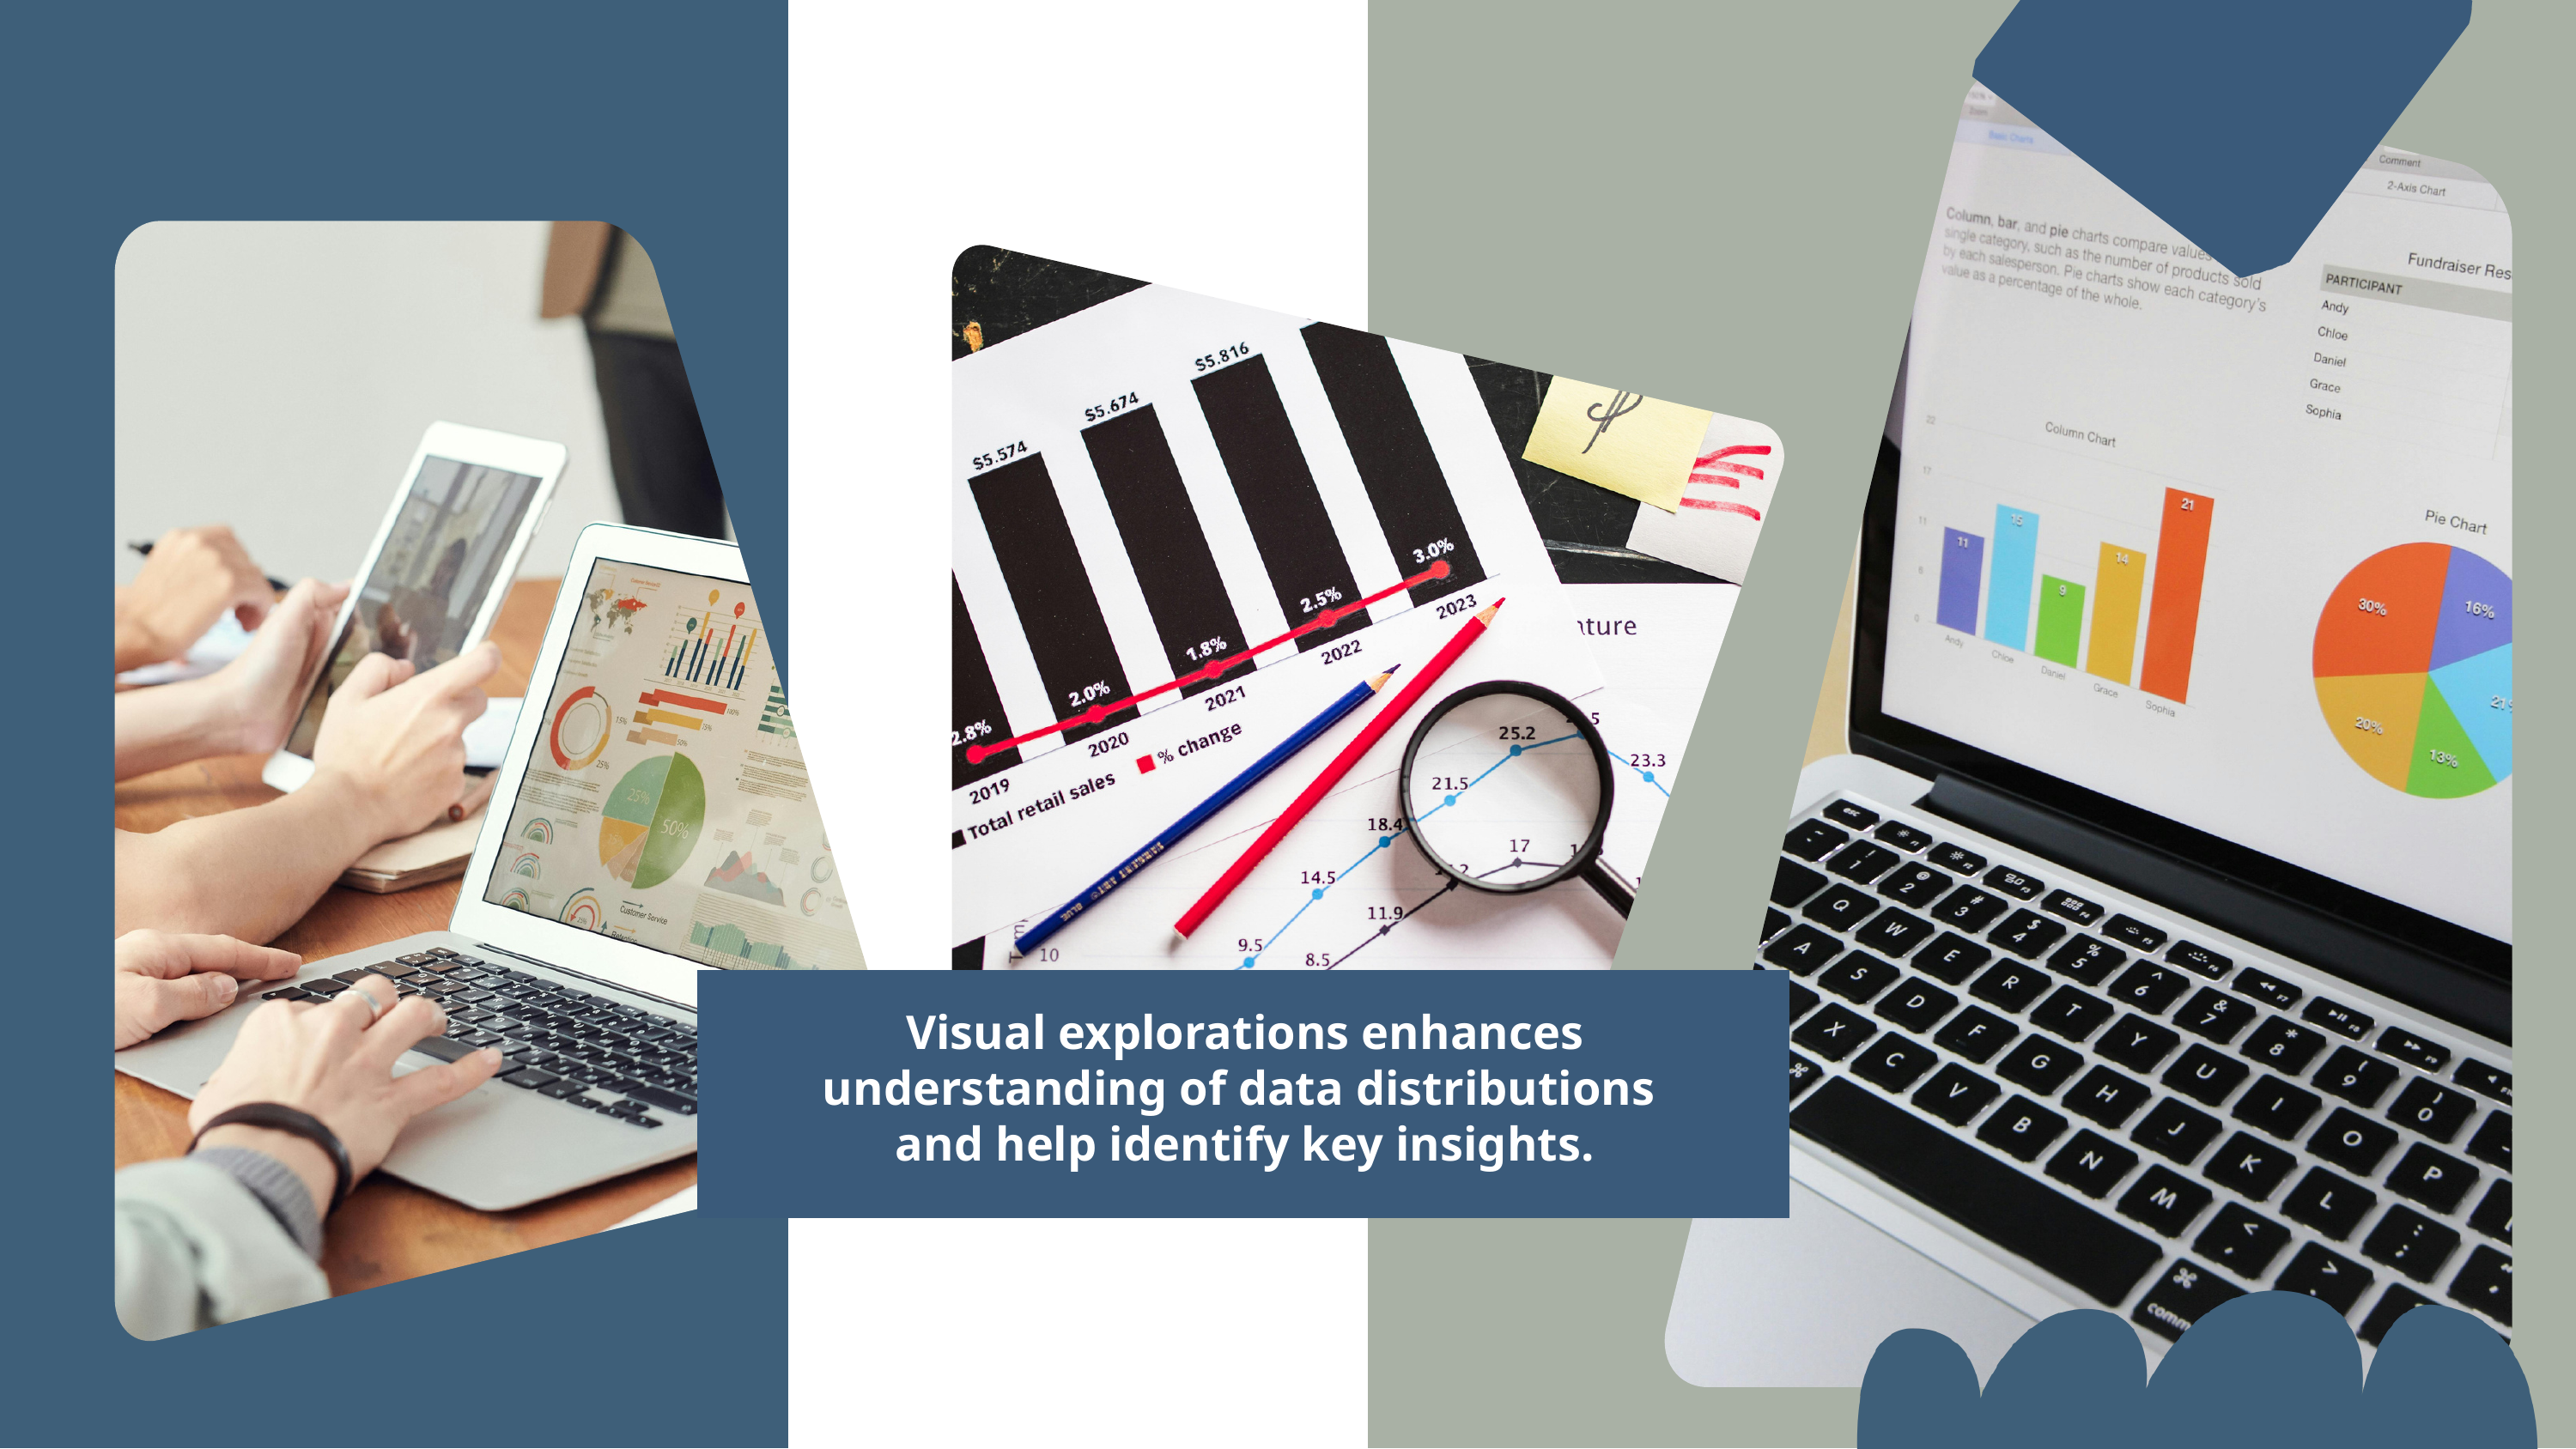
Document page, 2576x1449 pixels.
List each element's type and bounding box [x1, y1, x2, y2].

text_box [951, 244, 1785, 968]
text_box [114, 221, 912, 1342]
text_box [697, 969, 1789, 1218]
text_box [0, 0, 789, 1449]
text_box [1367, 0, 2576, 1449]
text_box [1664, 61, 2512, 1388]
